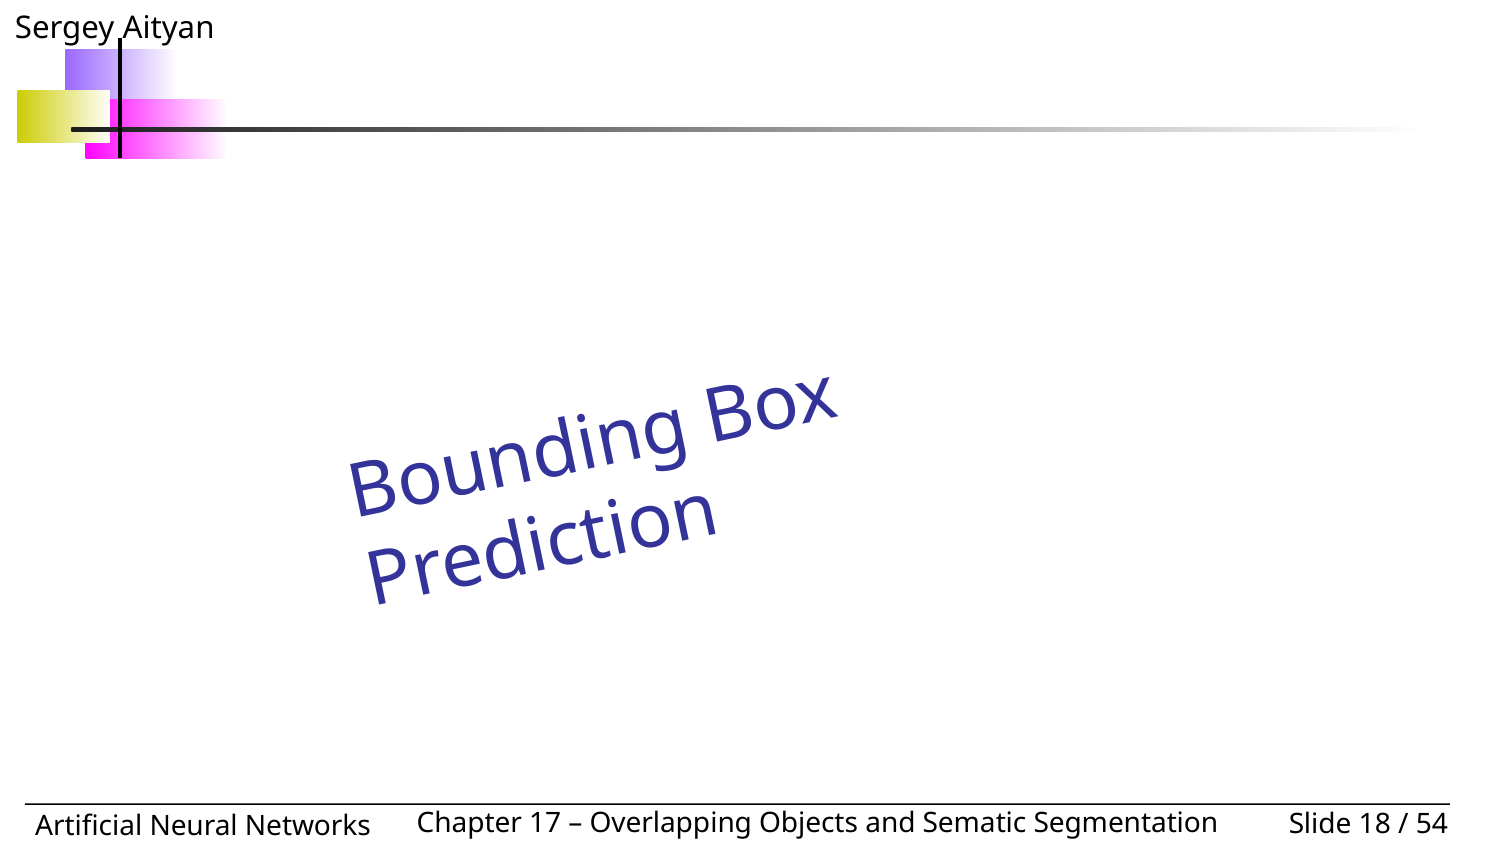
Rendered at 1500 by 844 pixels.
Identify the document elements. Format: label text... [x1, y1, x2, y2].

text_box Bounding Box Prediction [323, 257, 1239, 632]
